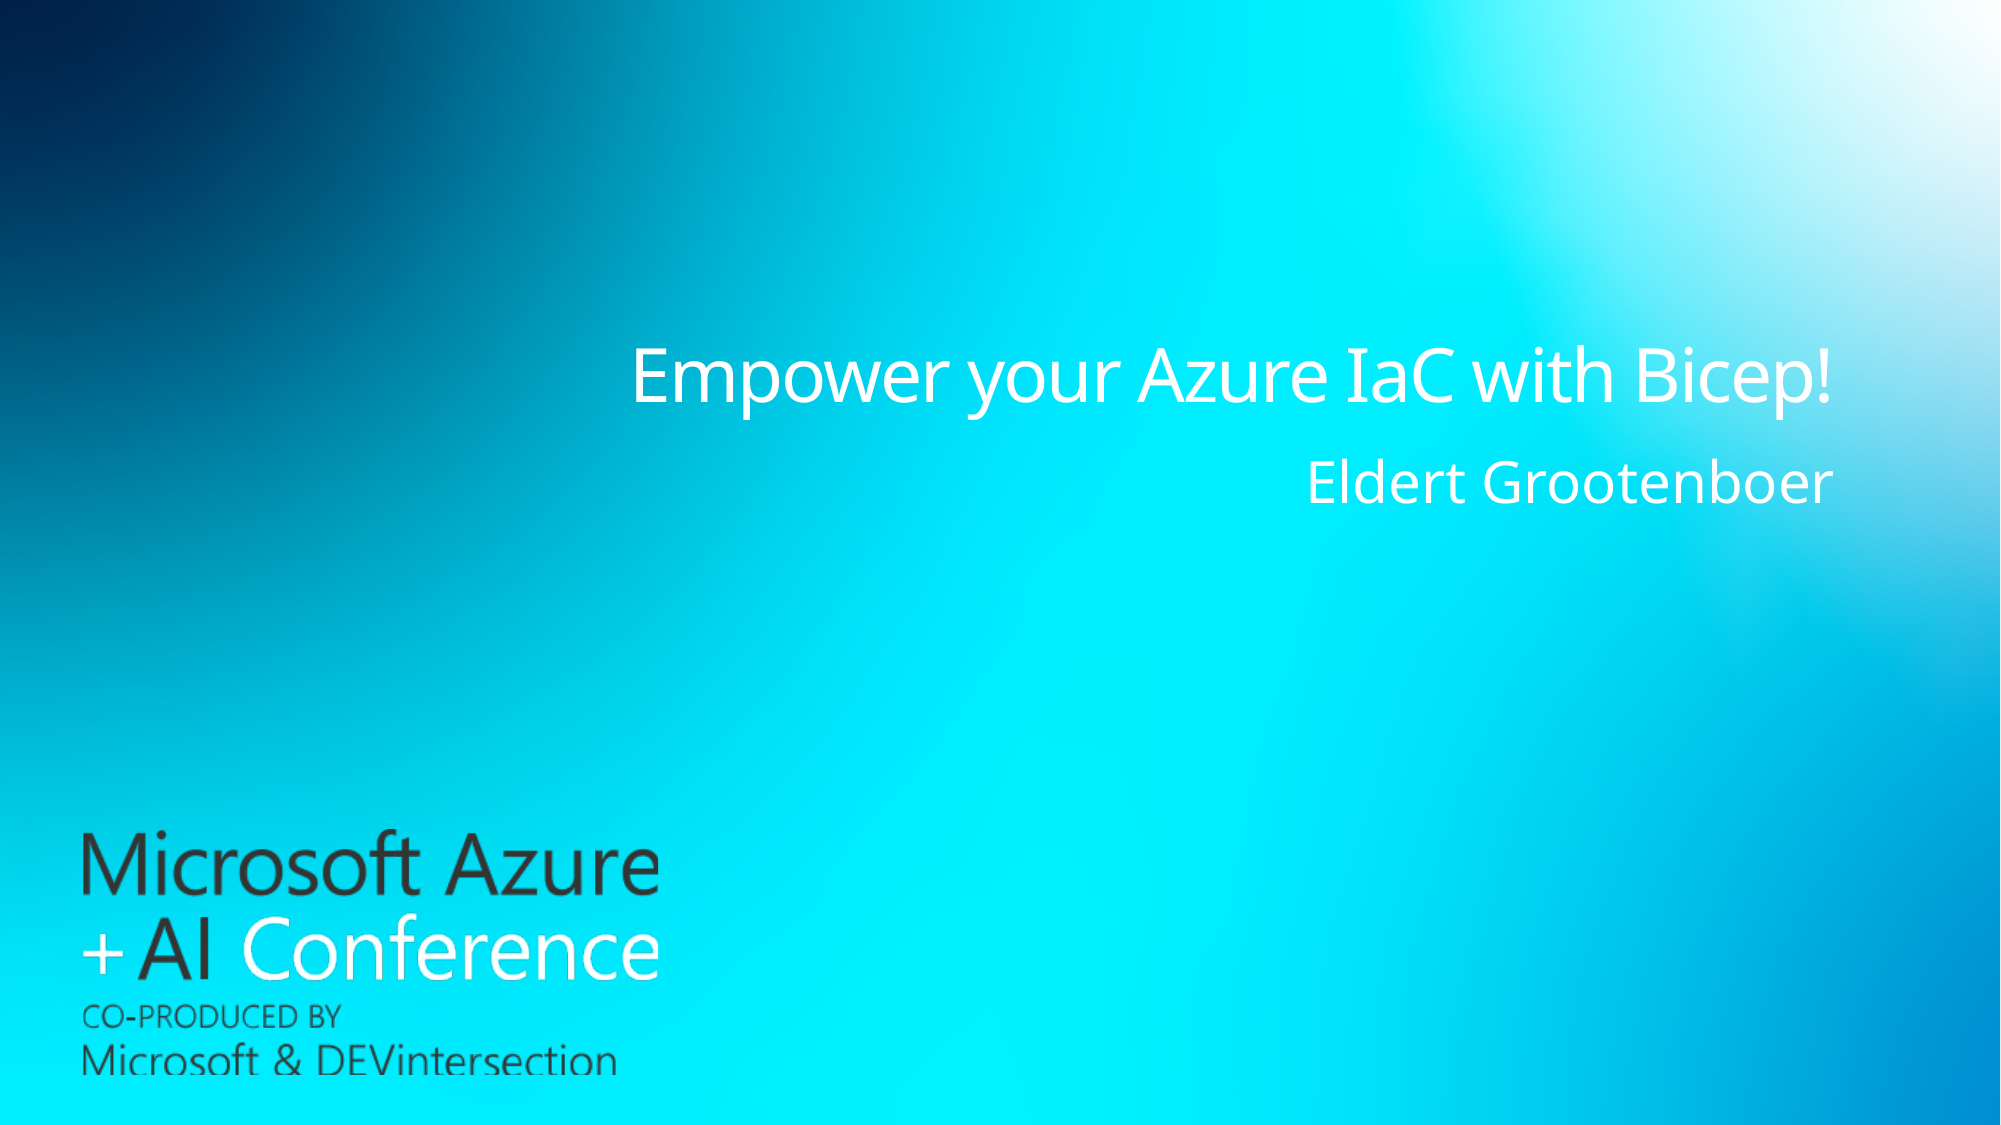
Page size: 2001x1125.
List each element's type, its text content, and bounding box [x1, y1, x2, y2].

title Empower your Azure IaC with Bicep! [149, 87, 1851, 426]
subtitle Eldert Grootenboer [449, 437, 1851, 651]
